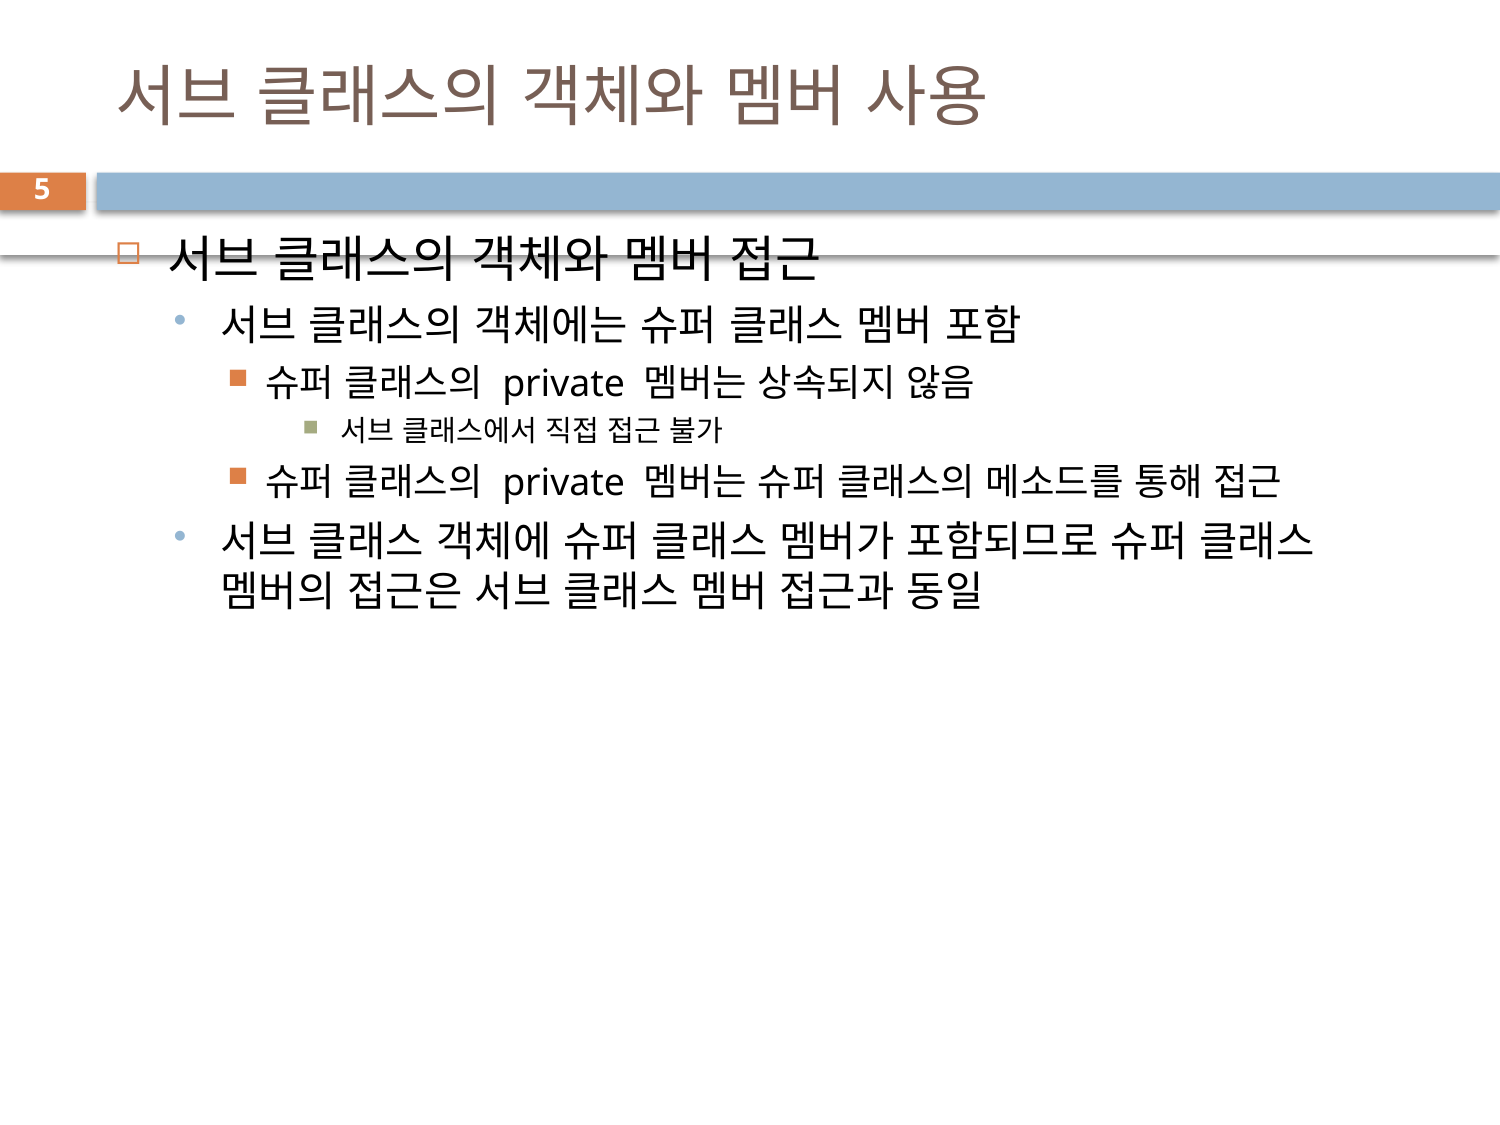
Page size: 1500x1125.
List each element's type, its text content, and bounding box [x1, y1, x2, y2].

slide_number 5 [0, 170, 87, 211]
list 서브 클래스의 객체와 멤버 접근 서브 클래스의 객체에는 슈퍼 클래스 멤버 포함 슈퍼 클래스의 private 멤버는 상속되지 않음 서브 클래스에서 직접 접근 불가 슈퍼 클래스의 private 멤버는 슈퍼 클래스의 메소드를 통해 접근 서브 클래스 객체에 슈퍼 클래스 멤버가 포함되므로 슈퍼 클래스 멤버의 접근은 서브 클래스 멤버 접근과 동일 [100, 219, 1438, 1047]
title 서브 클래스의 객체와 멤버 사용 [100, 37, 1438, 149]
